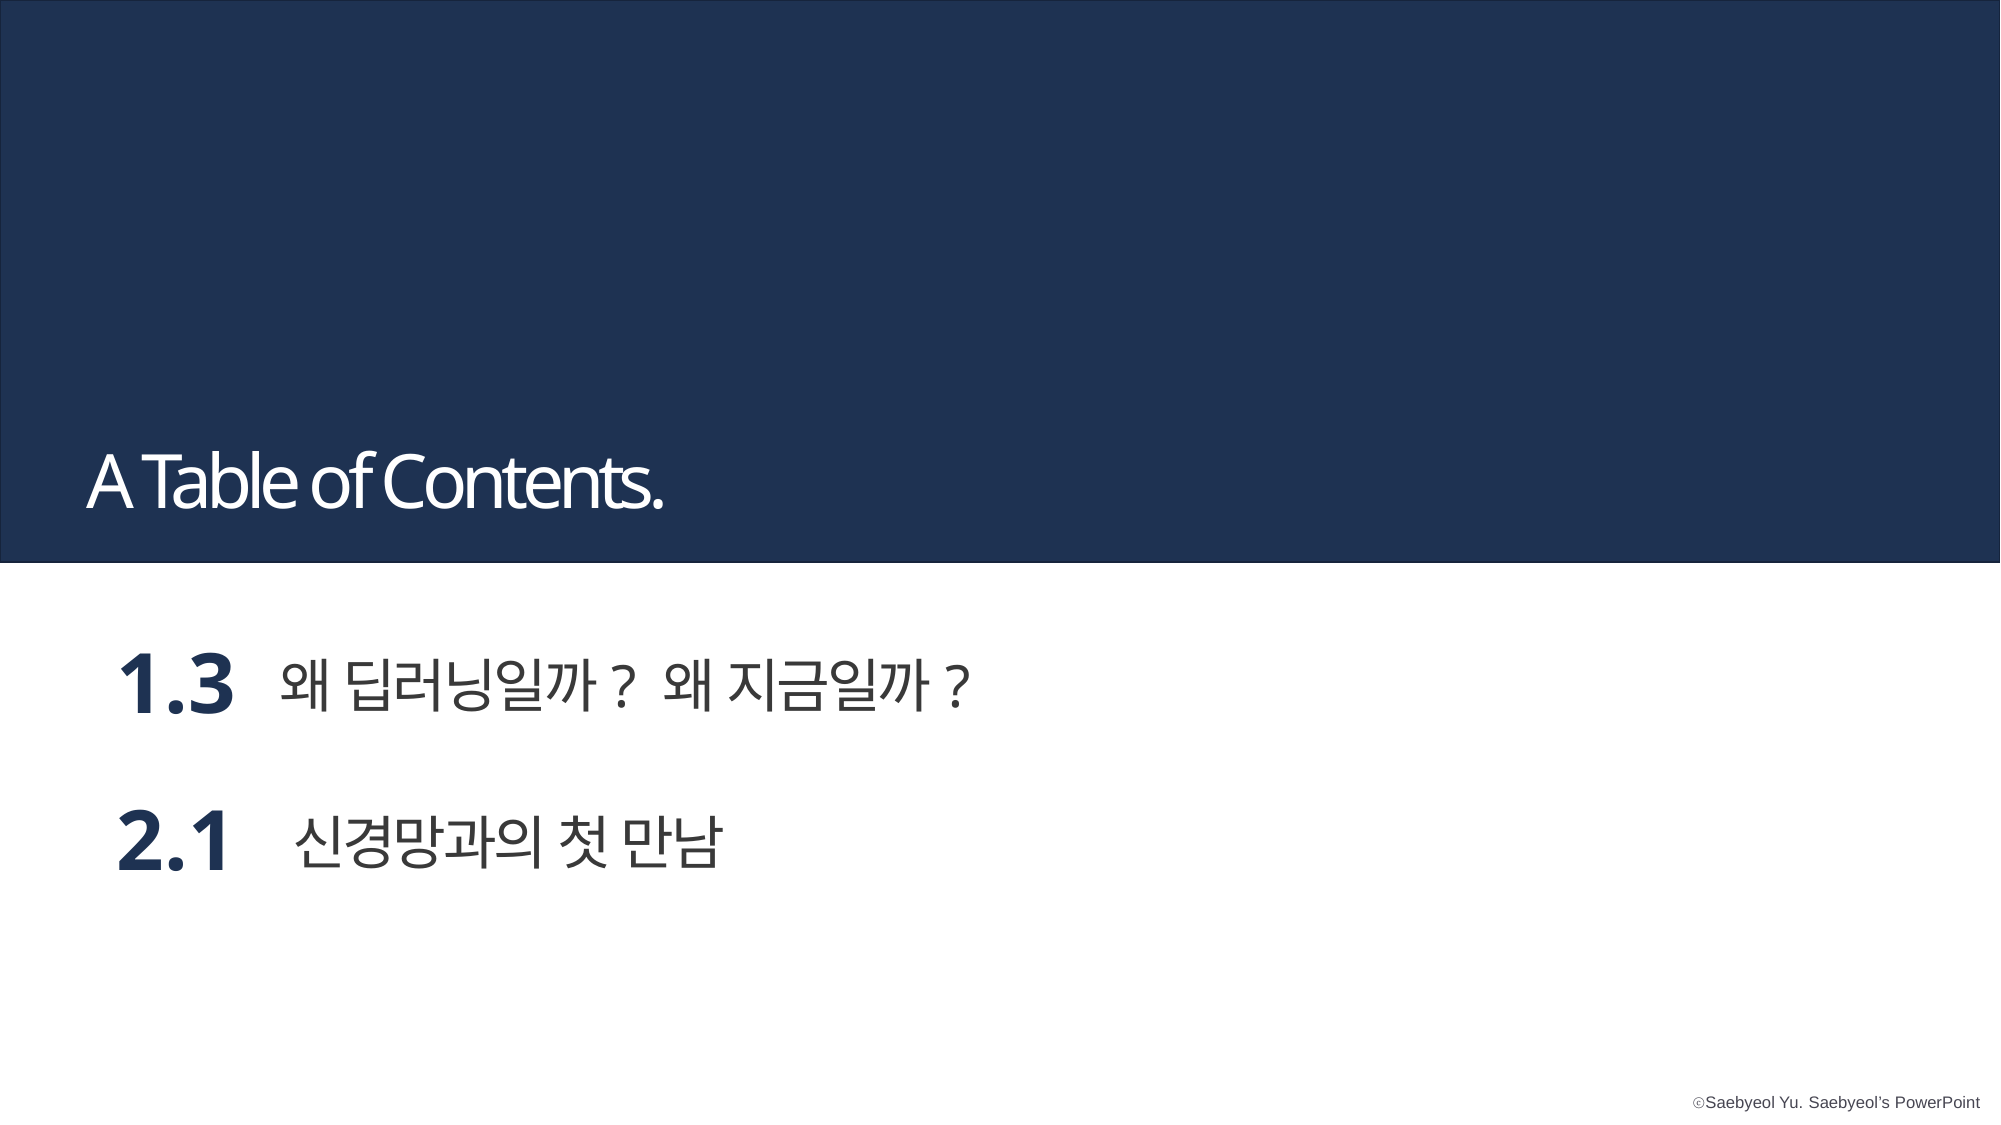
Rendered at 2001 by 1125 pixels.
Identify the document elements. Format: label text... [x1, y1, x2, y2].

text_box [0, 0, 2000, 563]
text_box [101, 780, 765, 897]
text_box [101, 623, 997, 740]
text_box A Table of Contents. [71, 426, 684, 532]
